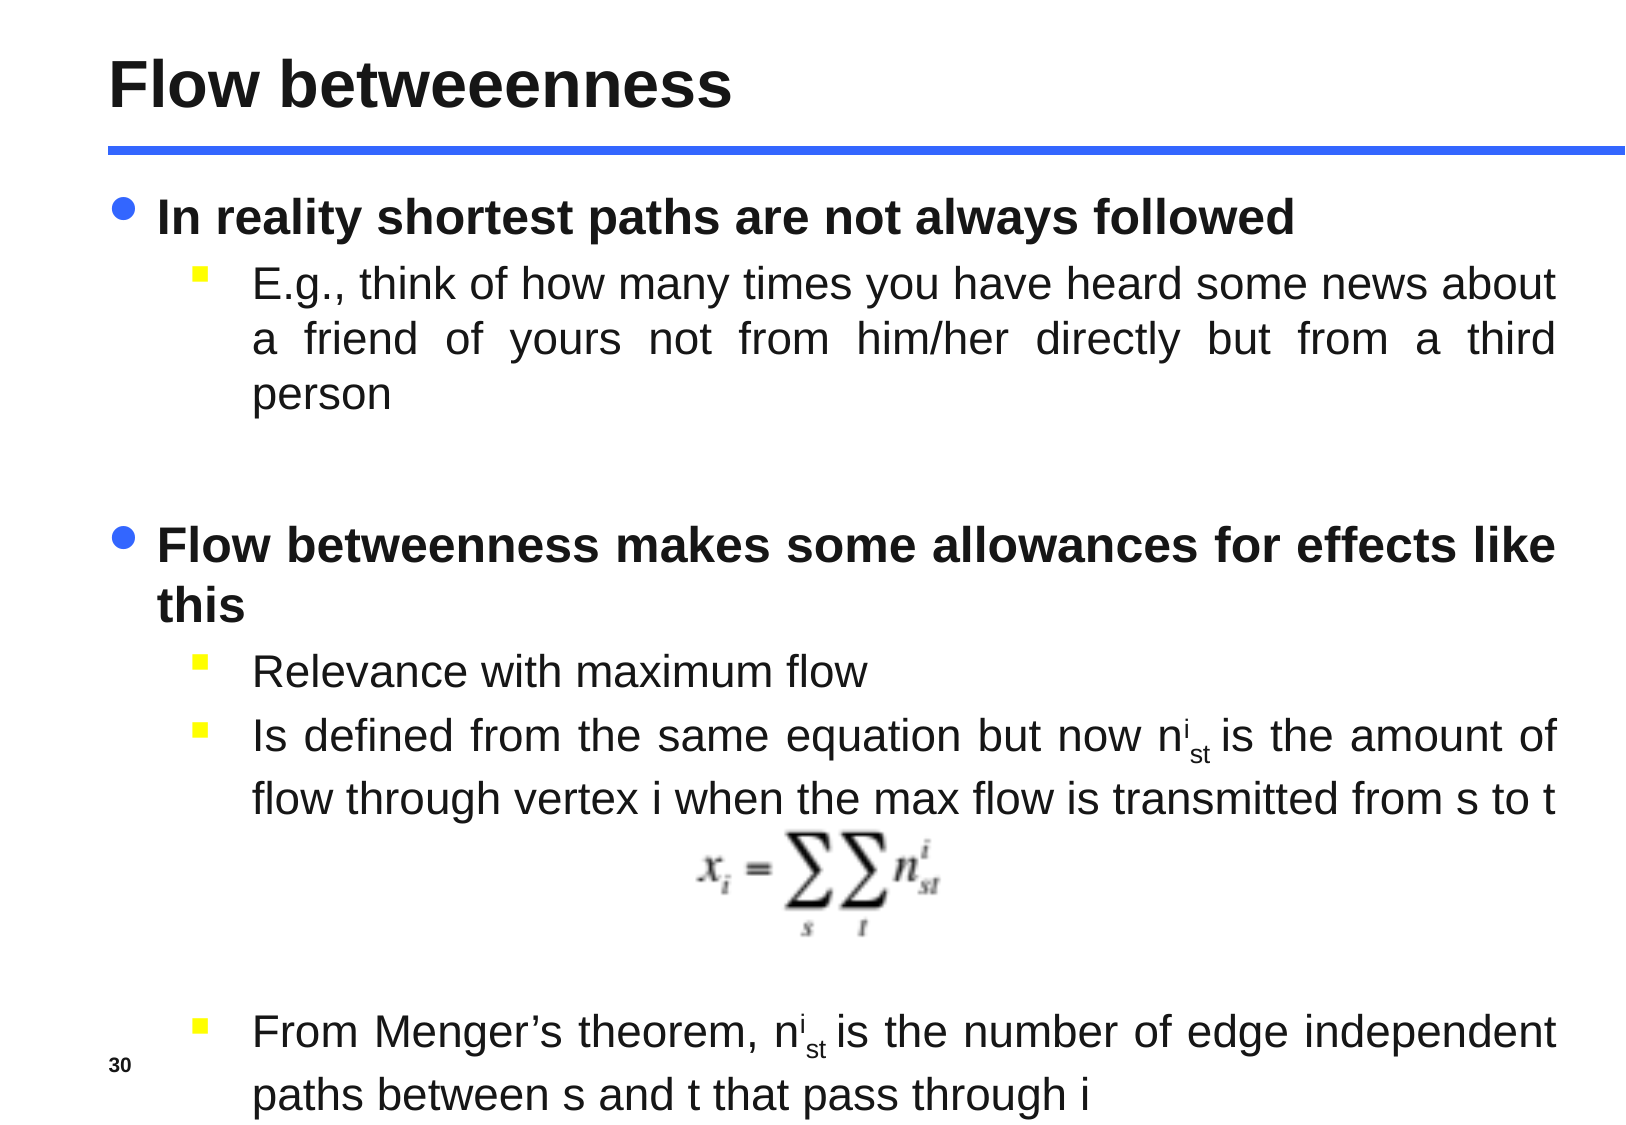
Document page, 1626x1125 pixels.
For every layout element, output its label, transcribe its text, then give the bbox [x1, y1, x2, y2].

title Flow betweeenness [108, 30, 1558, 131]
slide_number 30 [108, 1051, 188, 1077]
list In reality shortest paths are not always followed E.g., think of how many times you have heard some news about a friend of yours not from him/her directly but from a third person Flow betweenness makes some allowances for effects like this Relevance with maximum flow Is defined from the same equation but now nist is the amount of flow through vertex i when the max flow is transmitted from s to t From Menger’s theorem, nist is the number of edge independent paths between s and t that pass through i [108, 184, 1558, 922]
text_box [690, 821, 951, 942]
